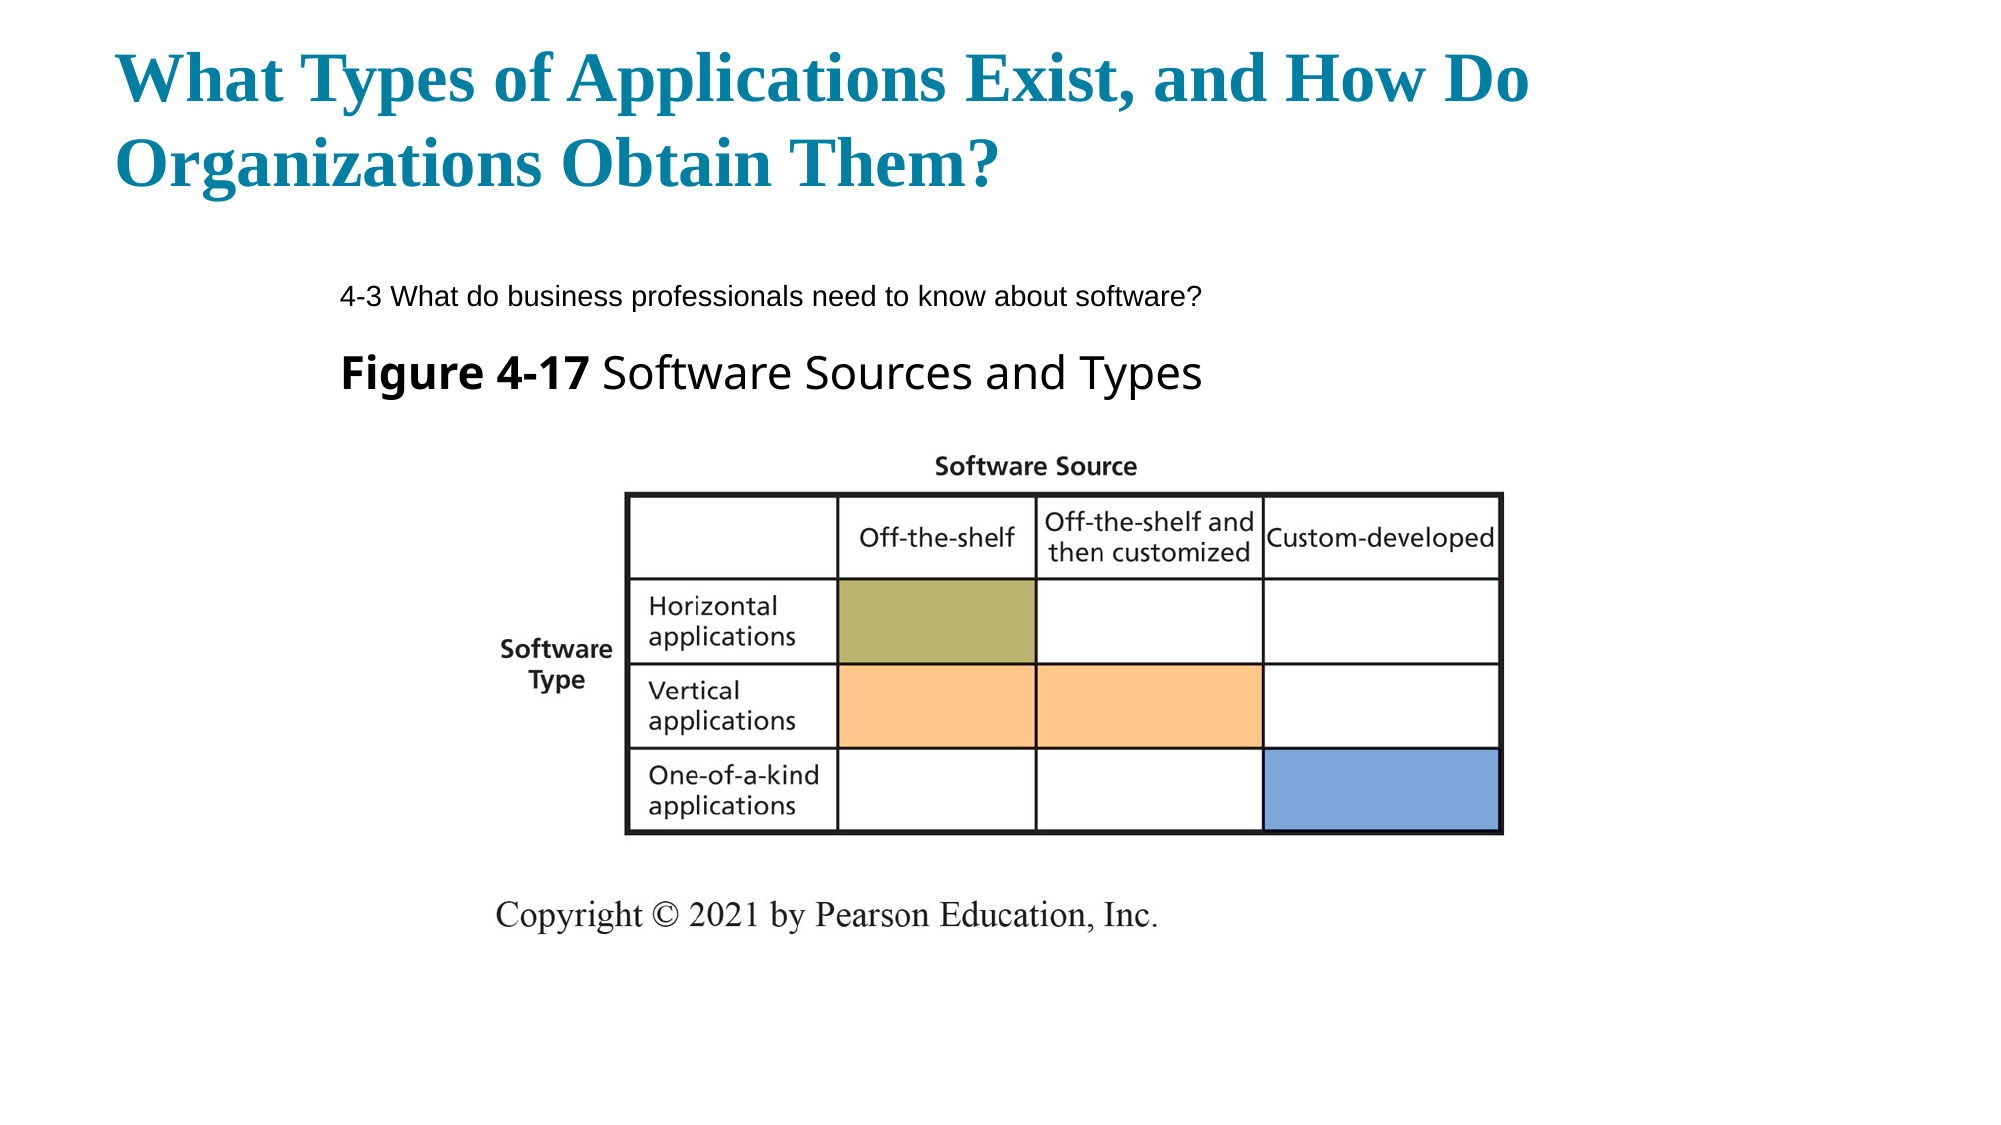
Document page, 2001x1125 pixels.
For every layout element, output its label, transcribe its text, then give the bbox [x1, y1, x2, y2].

title What Types of Applications Exist, and How Do Organizations Obtain Them? [99, 35, 1900, 216]
list 4-3 What do business professionals need to know about software? Figure 4-17 Software Sources and Types [324, 262, 1675, 407]
picture [495, 453, 1505, 935]
